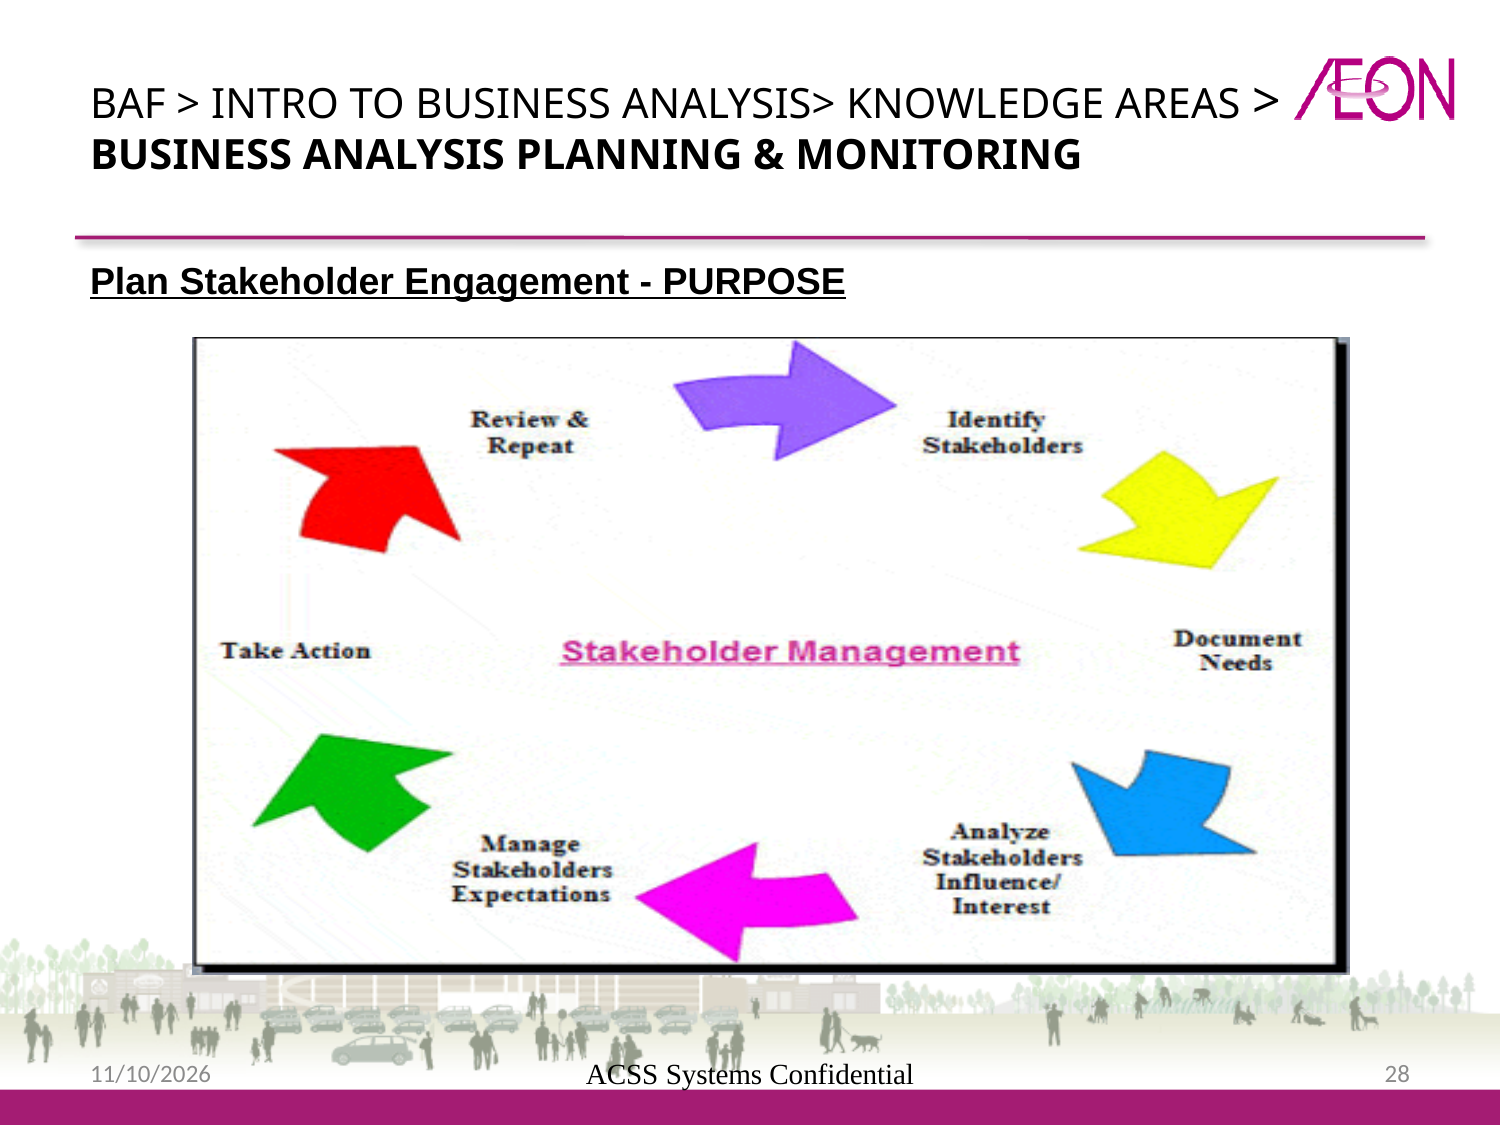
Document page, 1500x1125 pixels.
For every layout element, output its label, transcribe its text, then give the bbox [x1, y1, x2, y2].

picture [1284, 44, 1463, 132]
footer ACSS Systems Confidential [512, 1042, 988, 1103]
title BAF > IntRo to BUSINESS ANALYSIS> KNOWLEDGE AREAS > Business Analysis Planning & Monitoring [75, 29, 1463, 217]
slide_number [75, 1042, 425, 1103]
slide_number 28 [1074, 1042, 1425, 1103]
list Plan Stakeholder Engagement - PURPOSE [75, 249, 1375, 338]
picture [0, 337, 1500, 1089]
